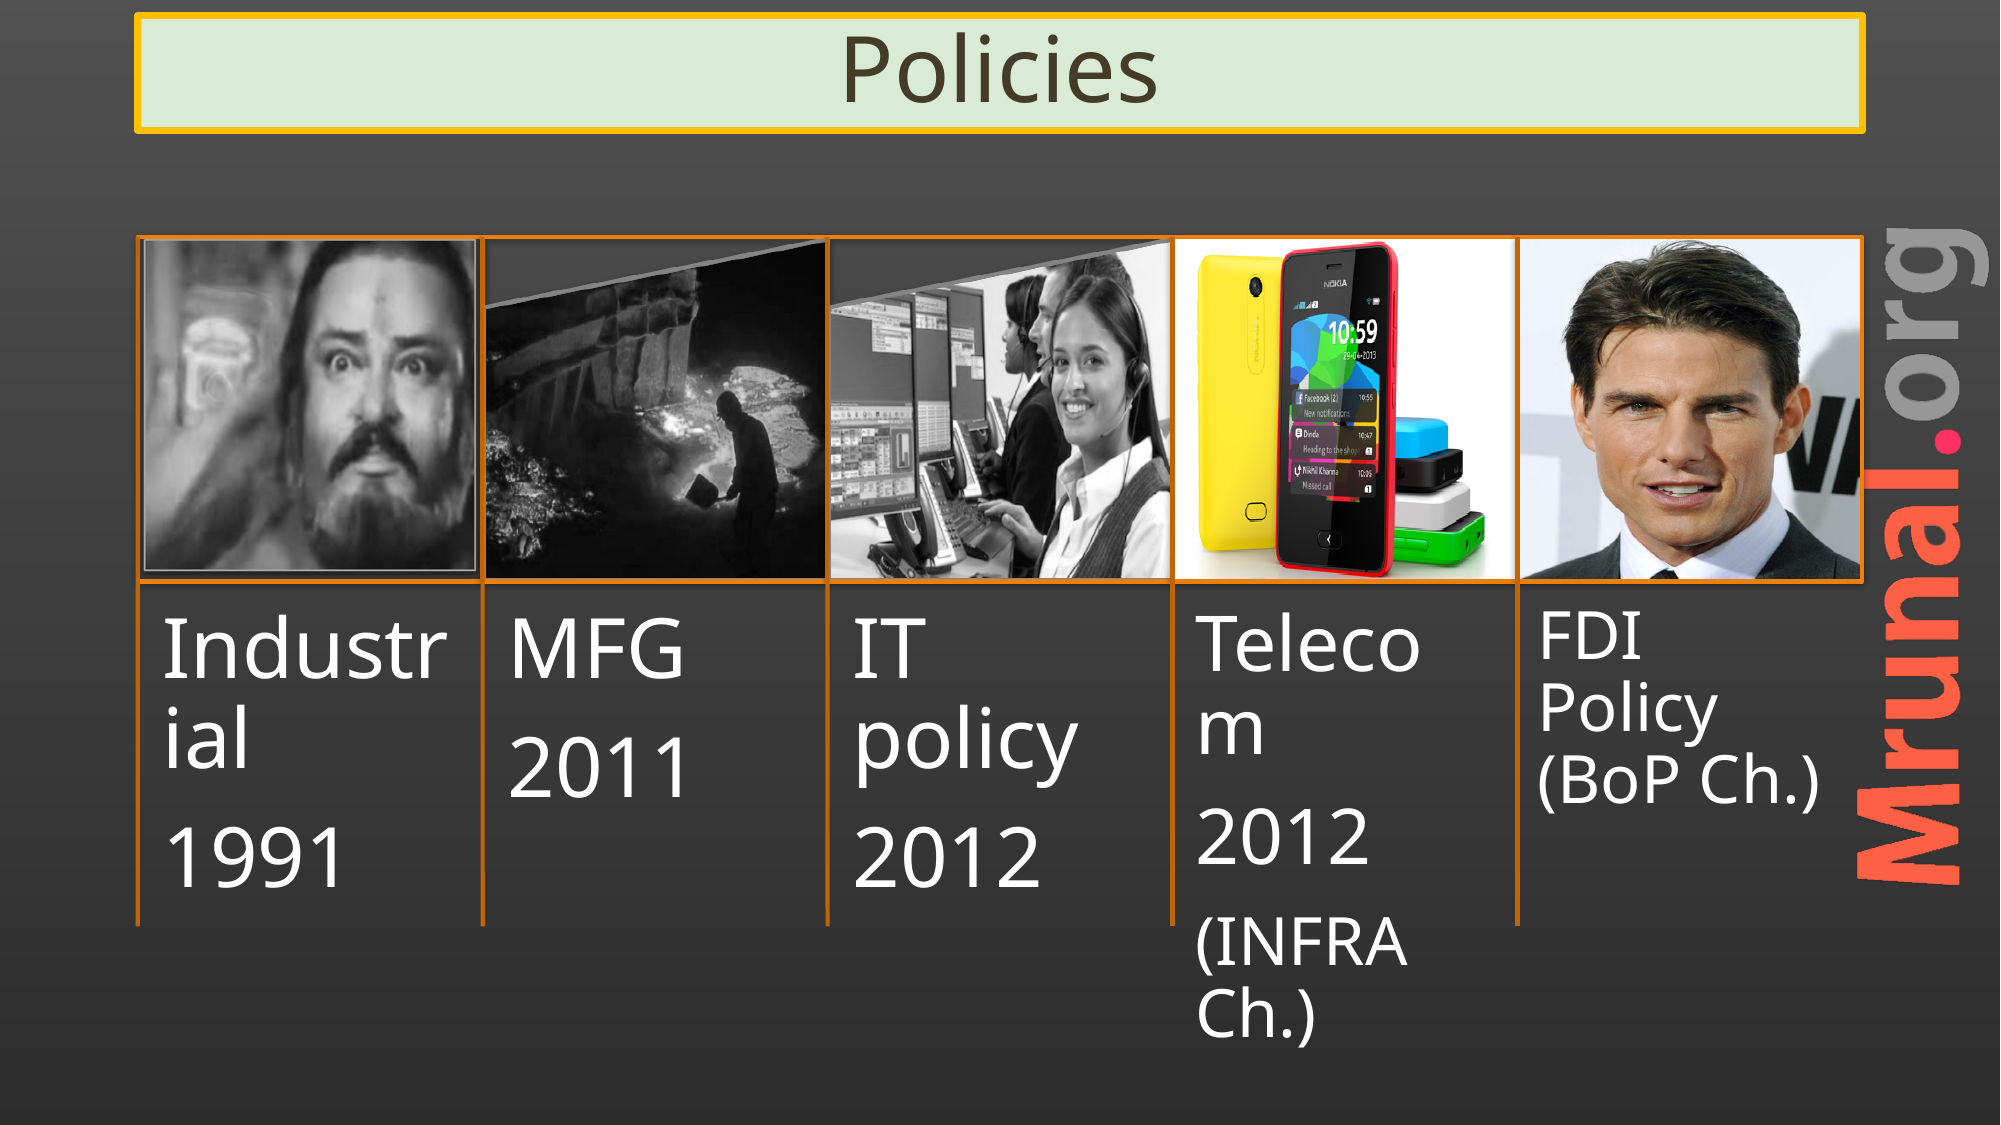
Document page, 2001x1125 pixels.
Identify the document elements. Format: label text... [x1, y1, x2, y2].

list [137, 149, 1863, 1014]
title Policies [134, 12, 1866, 134]
picture [1863, 223, 2000, 894]
